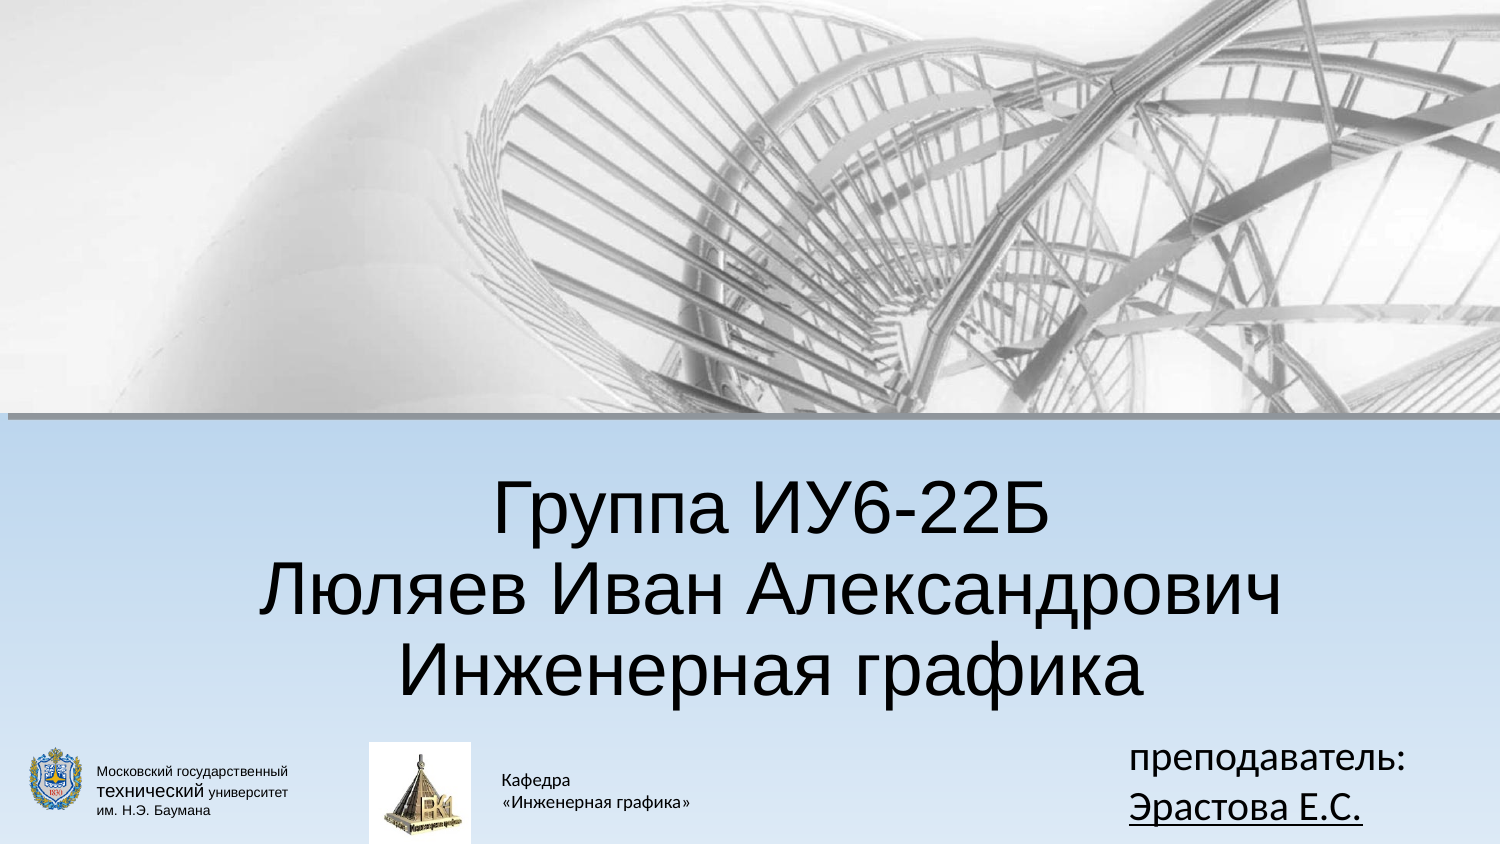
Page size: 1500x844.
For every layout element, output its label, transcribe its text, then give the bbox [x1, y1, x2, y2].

text_box Кафедра «Инженерная графика» [486, 760, 727, 821]
picture [29, 747, 82, 810]
title Группа ИУ6-22Б Люляев Иван Александрович Инженерная графика [209, 460, 1335, 719]
picture [0, 0, 1500, 413]
picture [369, 742, 471, 844]
text_box преподаватель: Эрастова Е.С. [1113, 721, 1493, 838]
